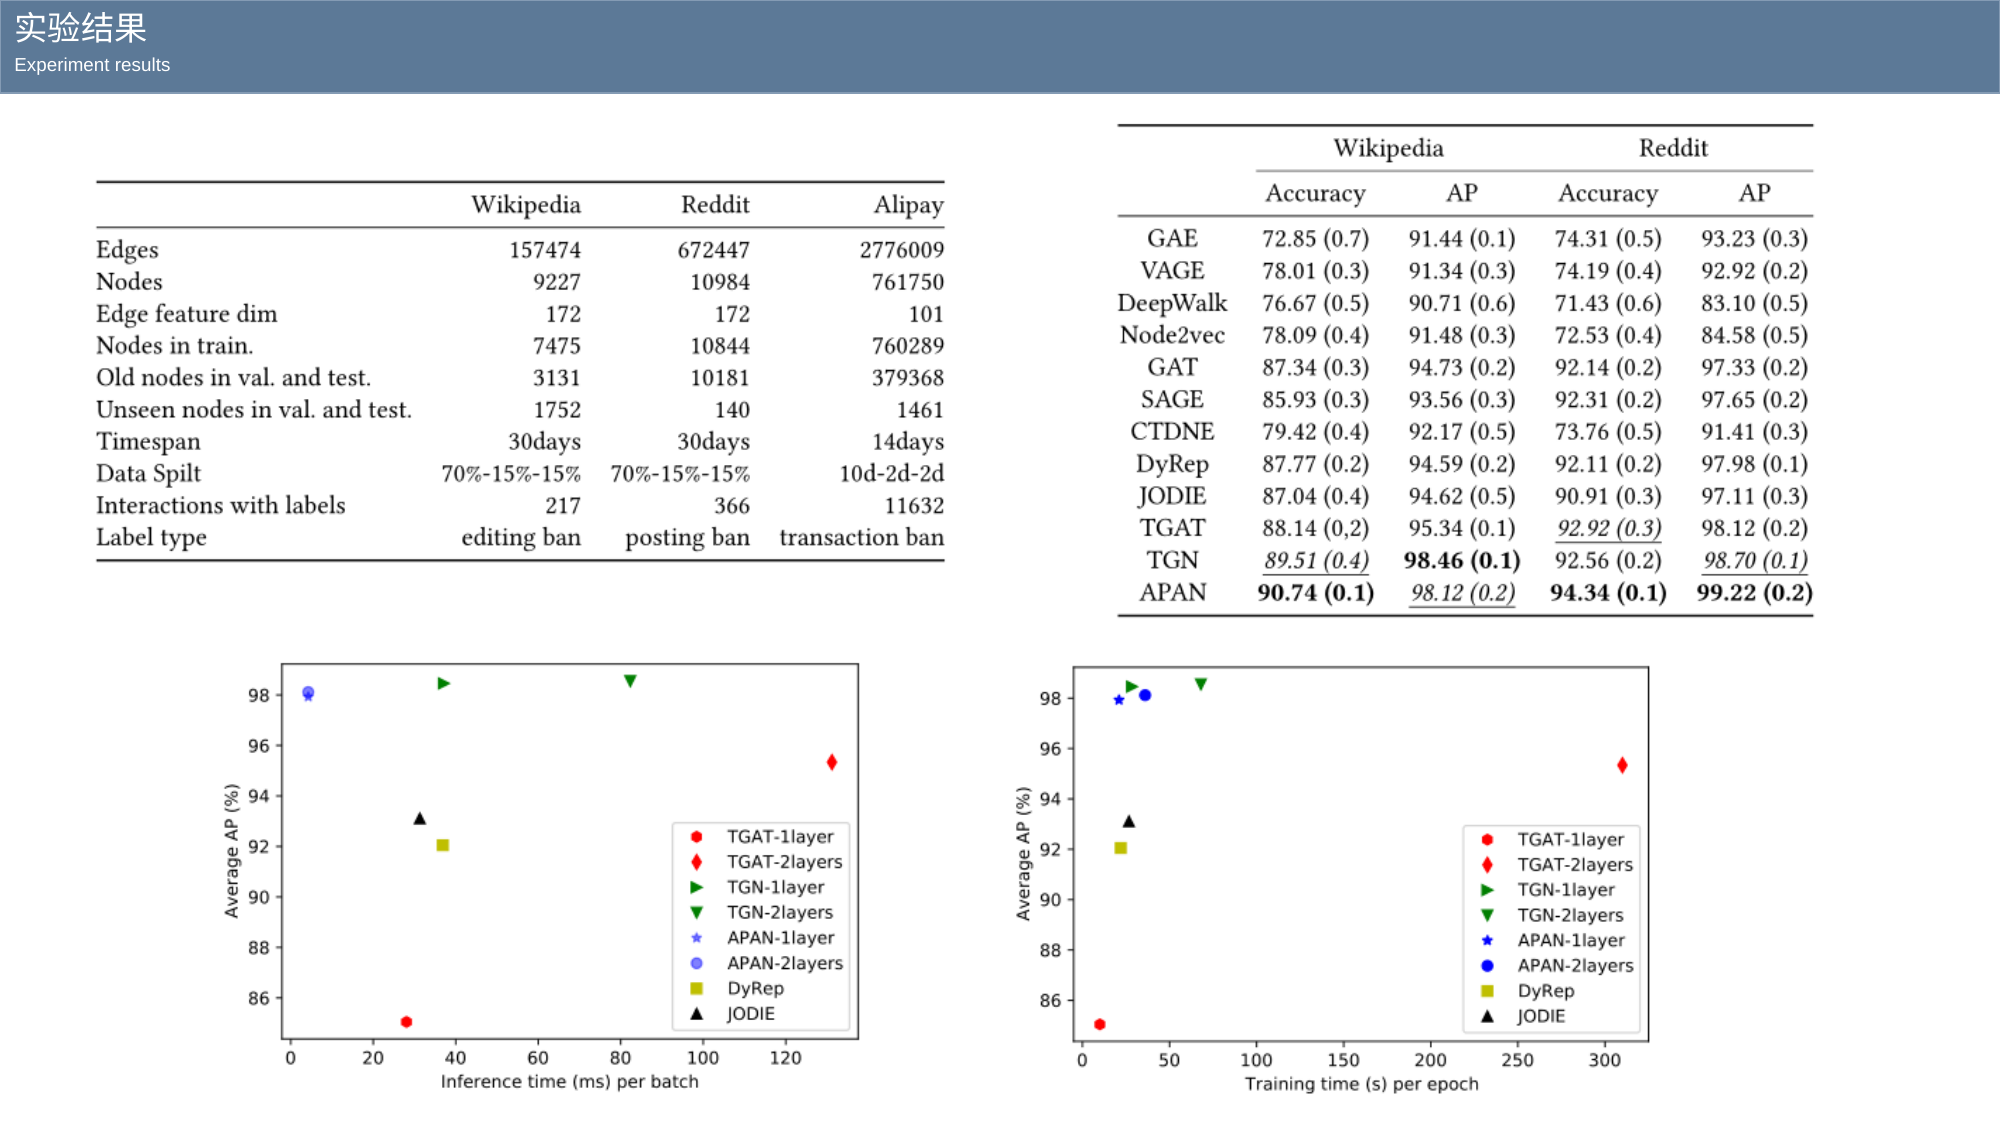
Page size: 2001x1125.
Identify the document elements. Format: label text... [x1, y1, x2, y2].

text_box [0, 0, 2000, 94]
picture [196, 113, 1836, 1111]
text_box Experiment results [0, 45, 186, 83]
picture [73, 148, 991, 568]
text_box 实验结果 [0, 0, 285, 55]
